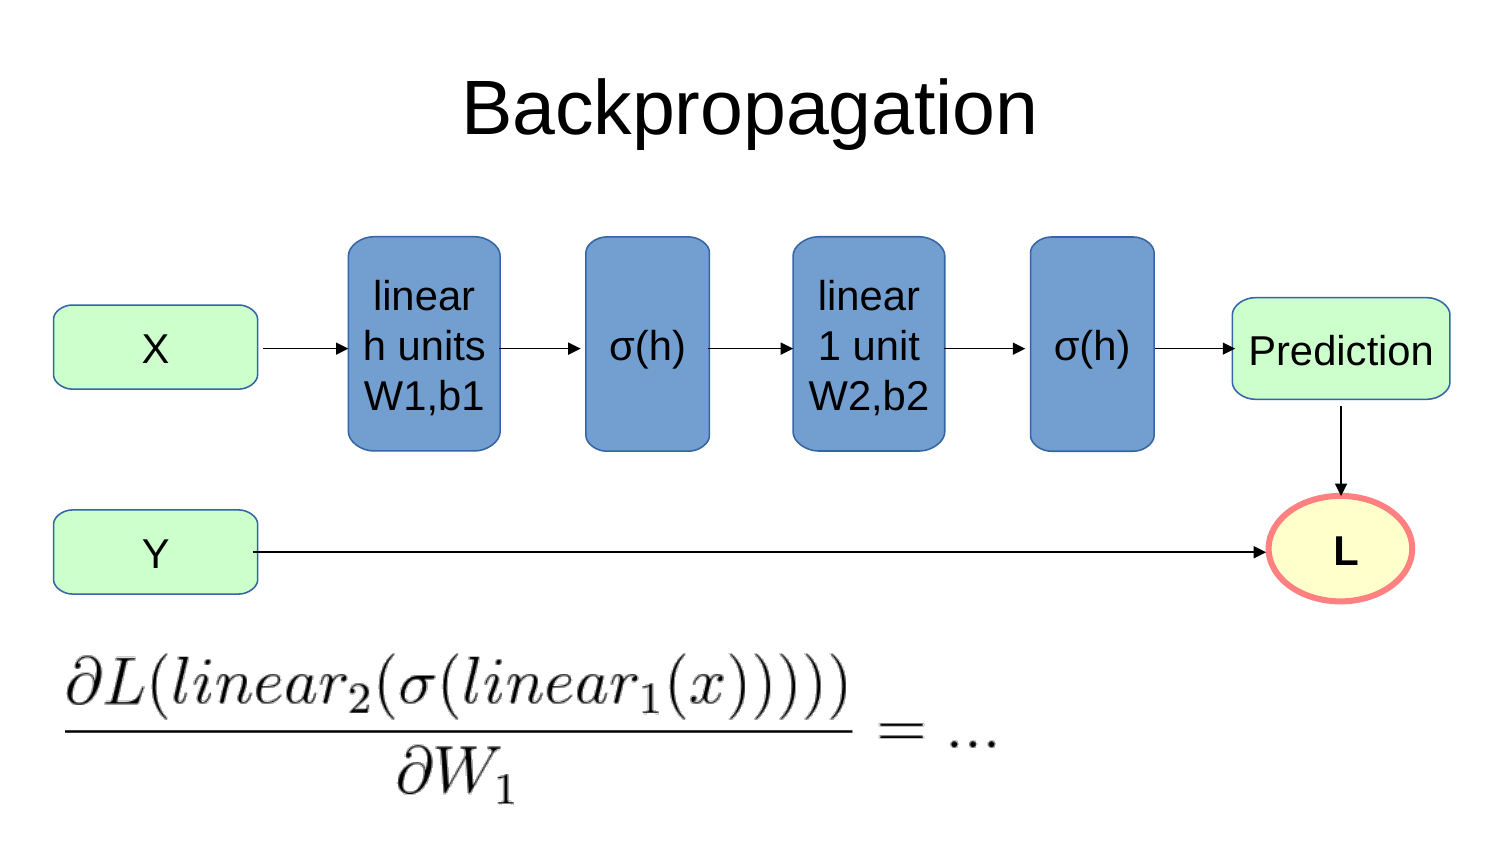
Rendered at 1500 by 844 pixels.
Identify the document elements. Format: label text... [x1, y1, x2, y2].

text_box L [1268, 495, 1413, 602]
text_box linear h units W1,b1 [348, 236, 501, 451]
text_box Backpropagation [74, 33, 1425, 175]
text_box Y [53, 509, 258, 595]
text_box σ(h) [585, 236, 710, 452]
text_box Prediction [1232, 297, 1450, 400]
picture [64, 653, 996, 805]
text_box X [53, 305, 258, 390]
text_box linear 1 unit W2,b2 [793, 236, 945, 452]
text_box σ(h) [1030, 236, 1155, 452]
